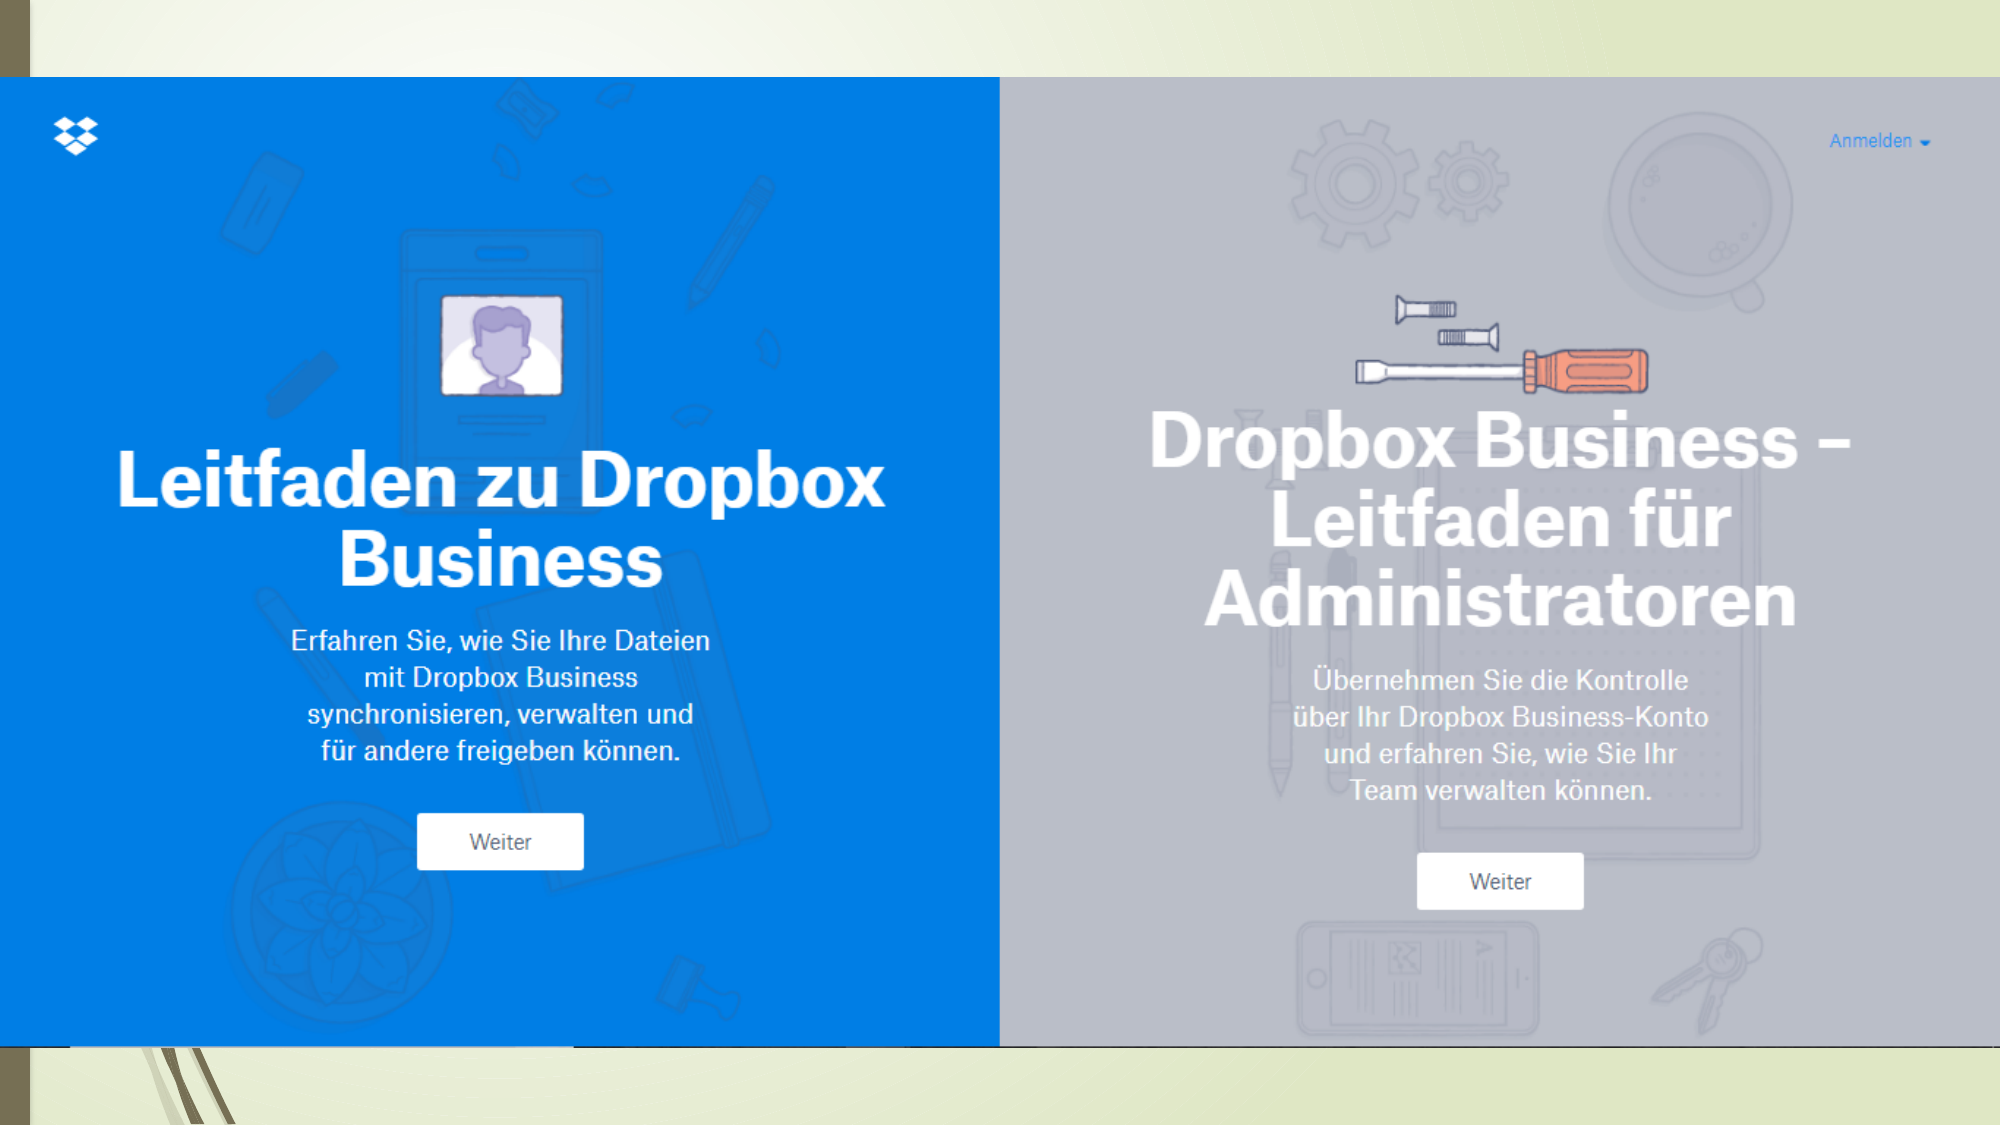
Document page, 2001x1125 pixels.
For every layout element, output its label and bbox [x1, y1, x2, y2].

picture [0, 77, 2000, 1048]
